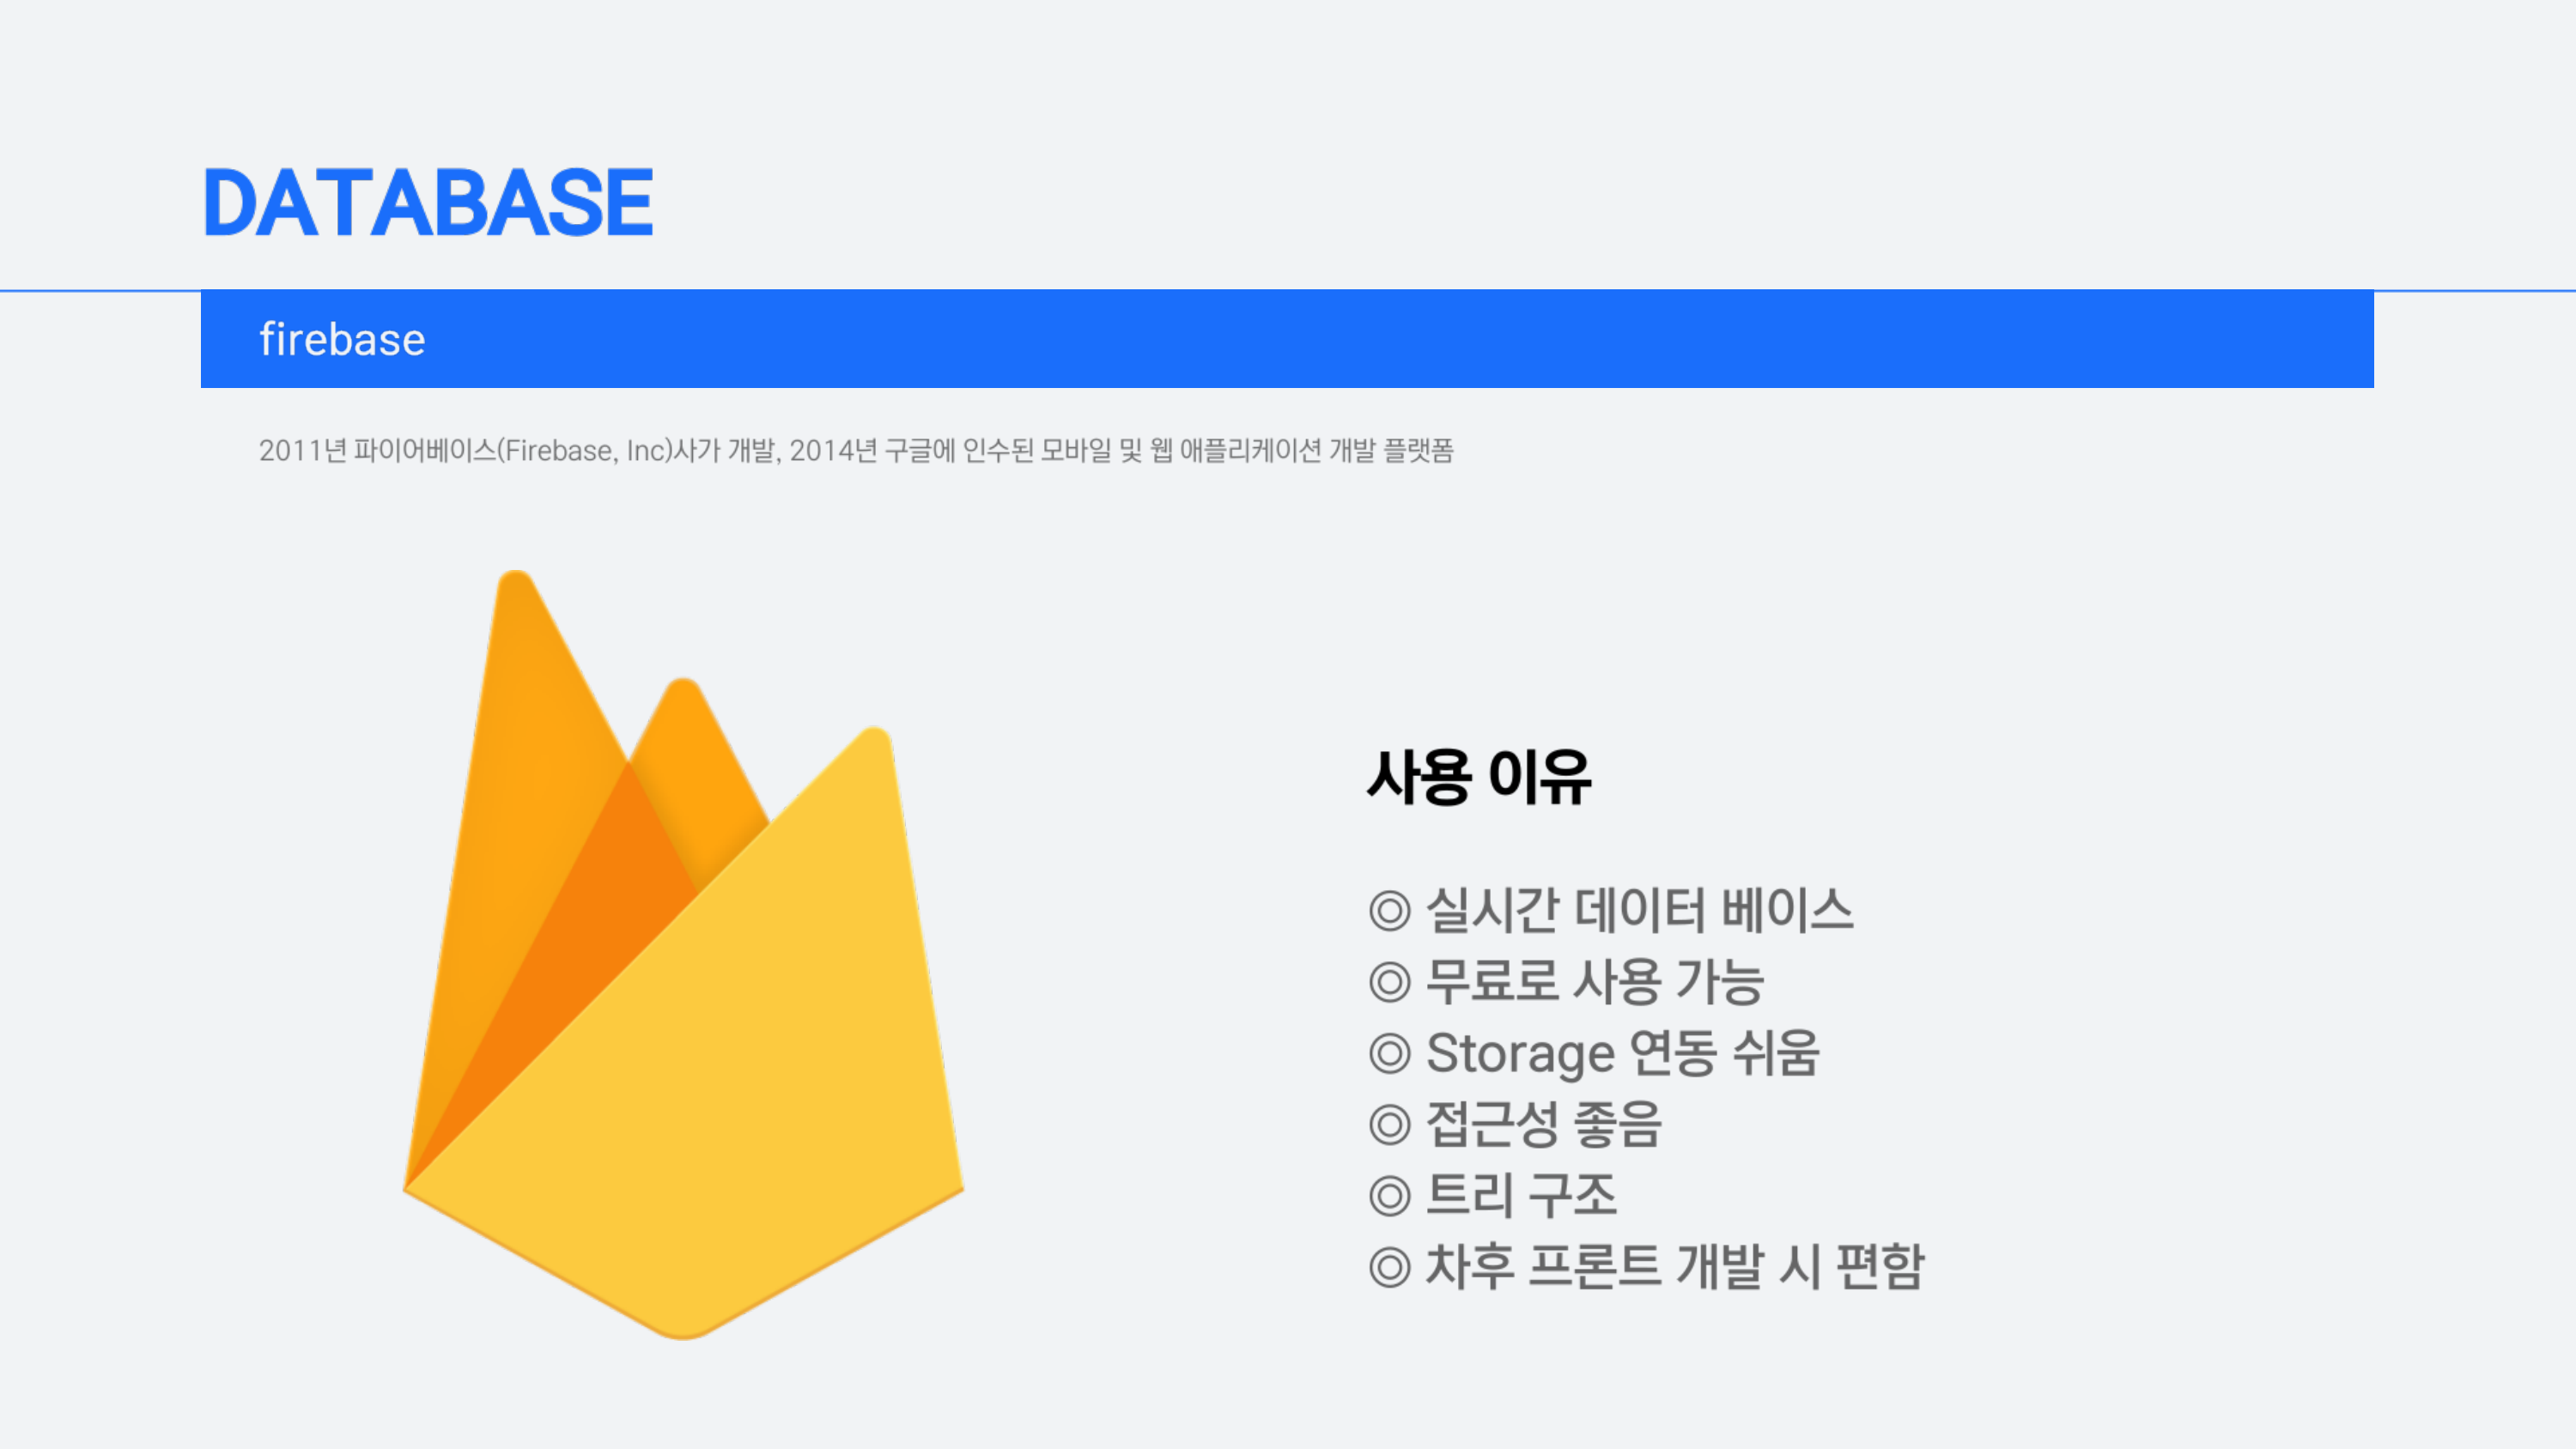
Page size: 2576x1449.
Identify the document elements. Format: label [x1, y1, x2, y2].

picture [1357, 726, 1621, 838]
text_box [201, 289, 2374, 388]
text_box [0, 289, 198, 293]
text_box [300, 569, 1071, 1341]
text_box [2379, 289, 2576, 293]
picture [1358, 868, 1949, 1327]
picture [186, 132, 693, 288]
picture [254, 428, 1468, 478]
picture [252, 304, 447, 382]
